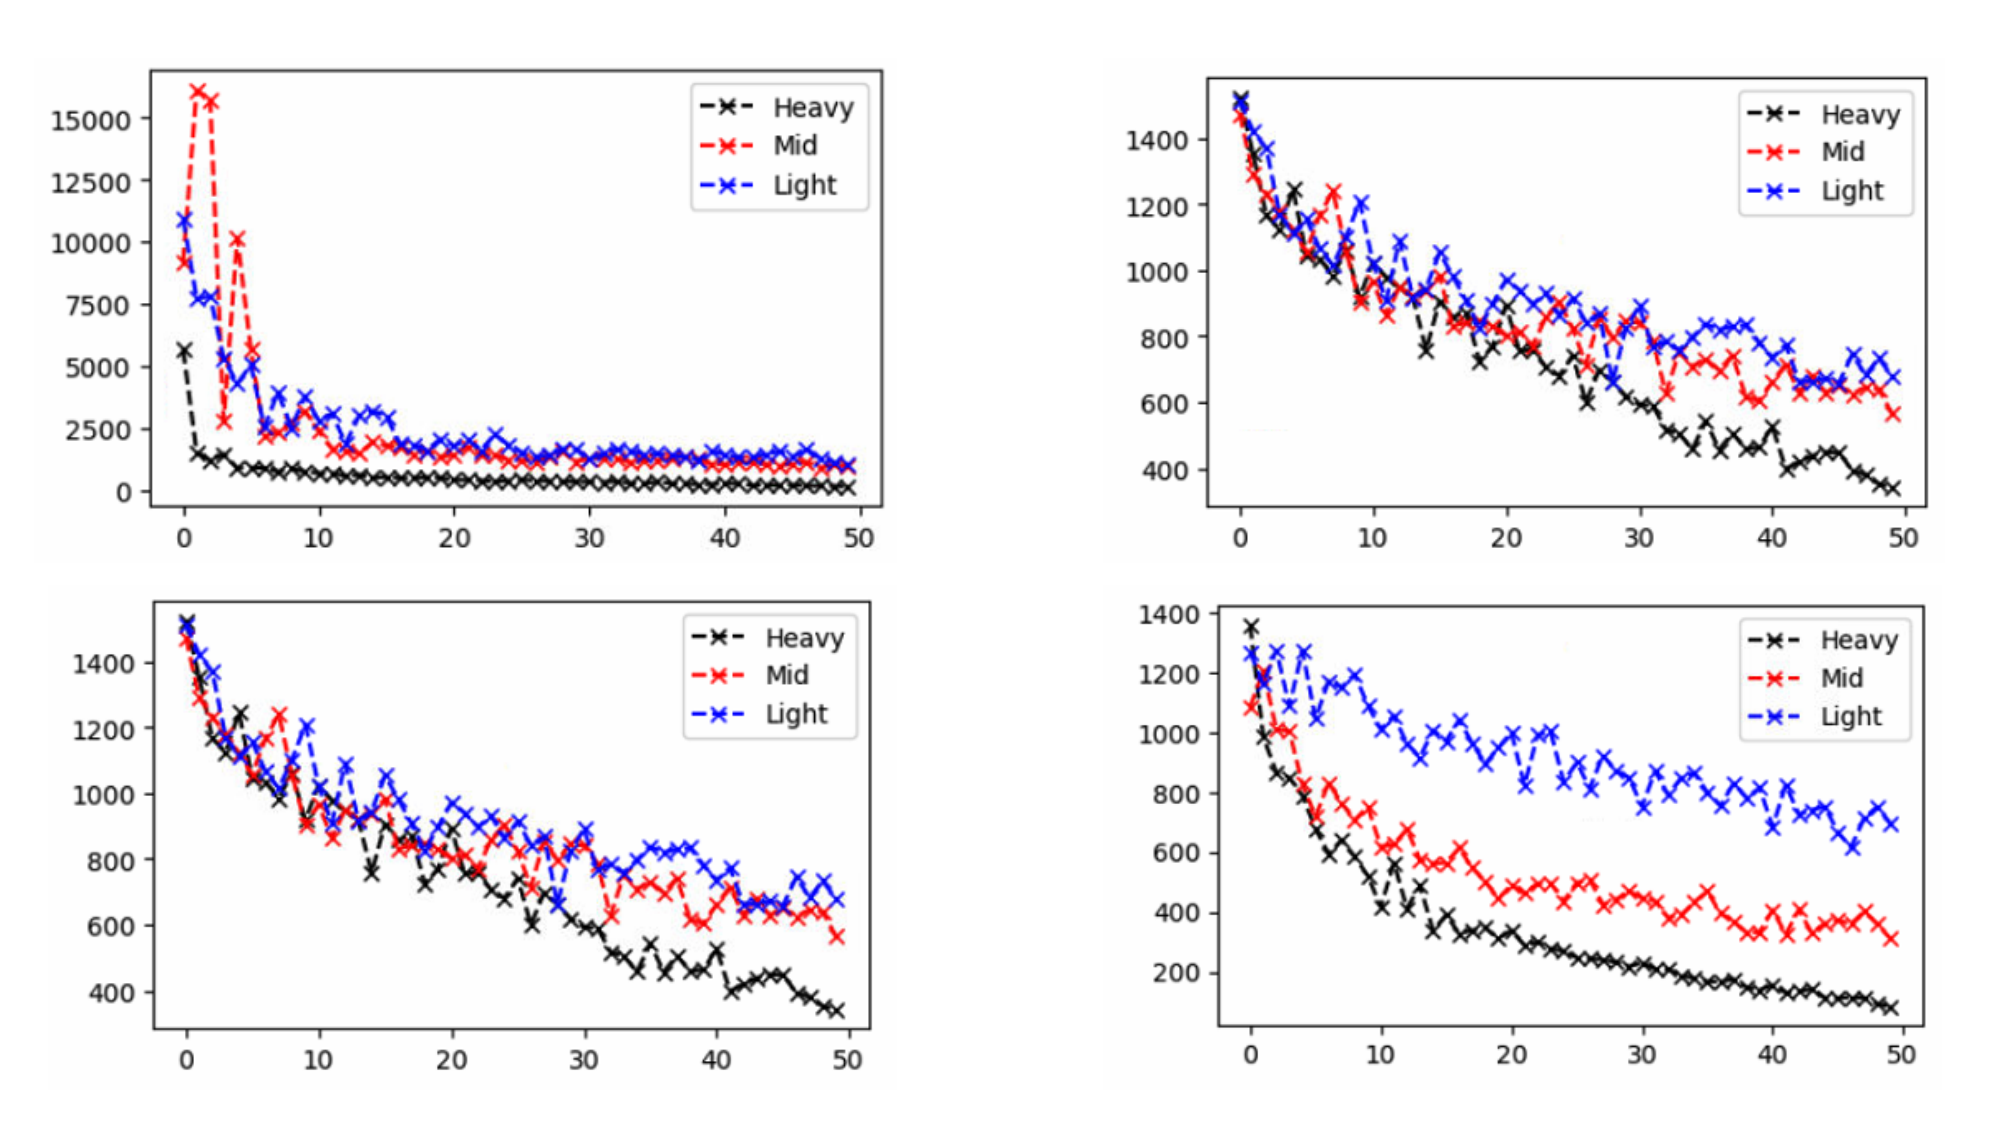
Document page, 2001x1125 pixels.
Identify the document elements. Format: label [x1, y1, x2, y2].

picture [34, 58, 897, 563]
picture [1103, 585, 1942, 1090]
picture [1103, 58, 1945, 563]
picture [48, 585, 897, 1090]
